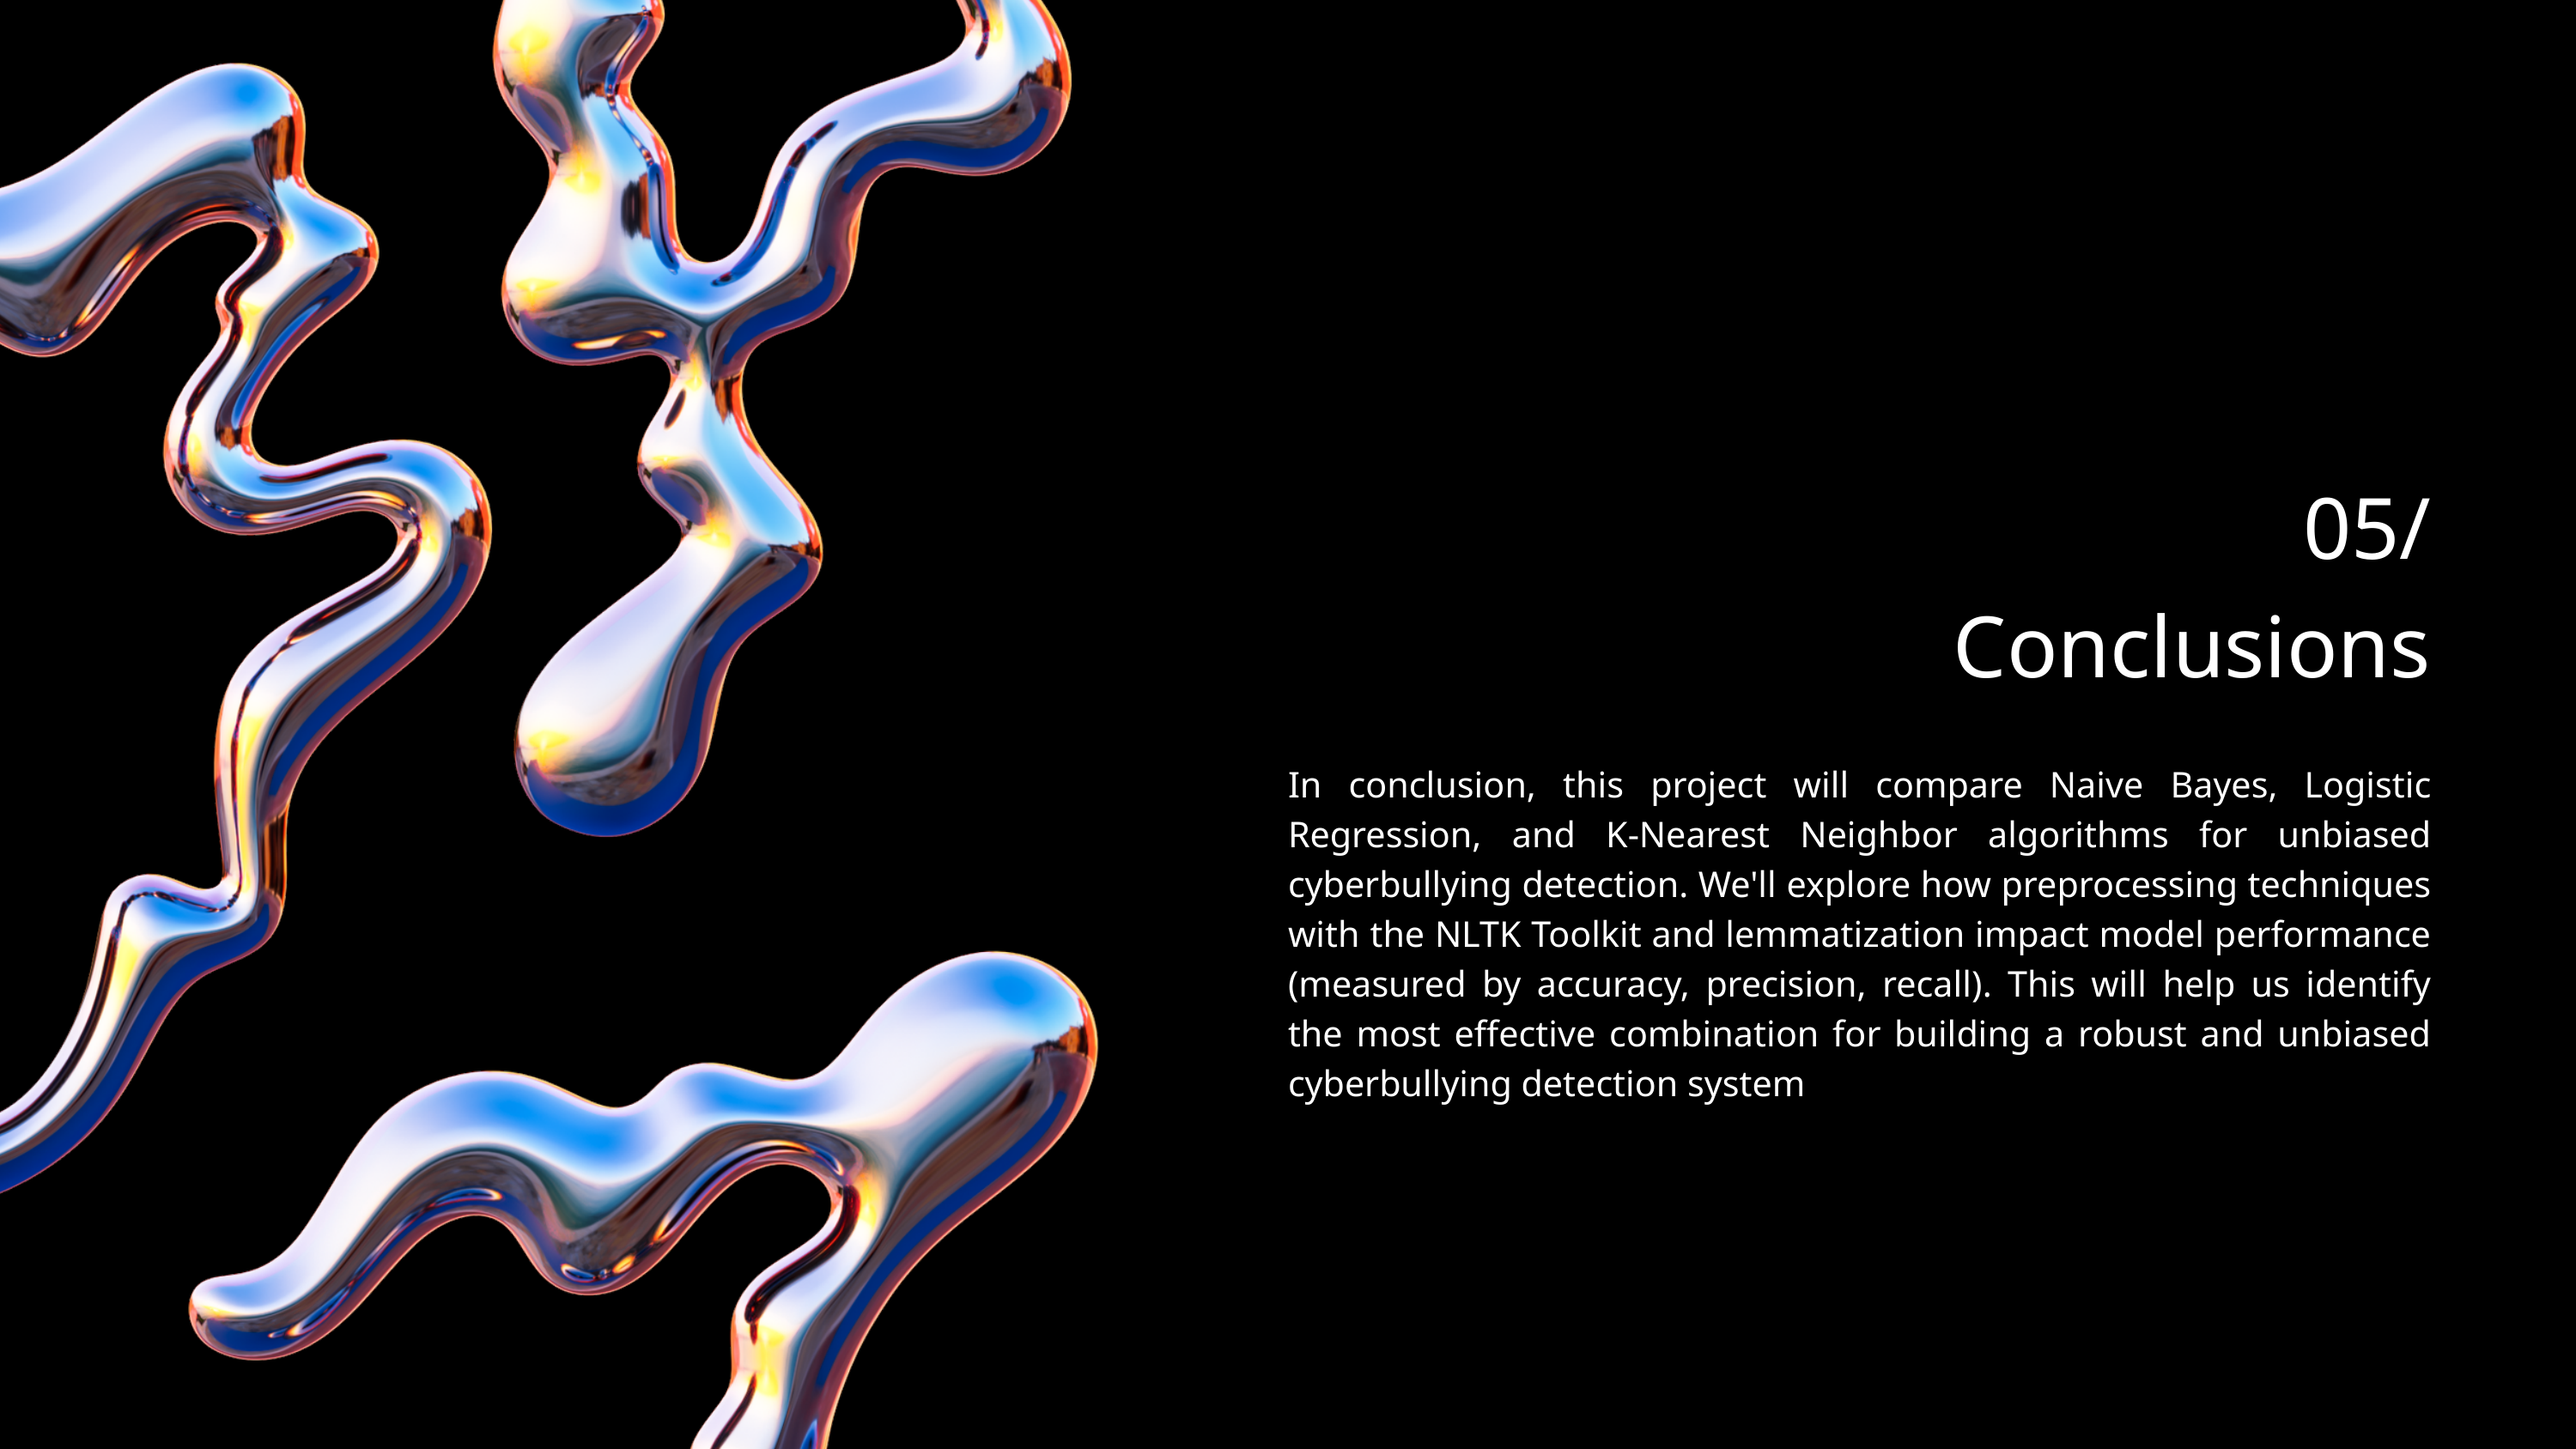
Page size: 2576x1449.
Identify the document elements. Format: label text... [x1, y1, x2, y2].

text_box [0, 62, 501, 1222]
text_box [182, 943, 1100, 1449]
text_box 05/ Conclusions [1655, 457, 2432, 695]
text_box [404, 0, 1167, 846]
text_box In conclusion, this project will compare Naive Bayes, Logistic Regression, and K-Nearest Neighbor algorithms for unbiased cyberbullying detection. We'll explore how preprocessing techniques with the NLTK Toolkit and lemmatization impact model performance (measured by accuracy, precision, recall). This will help us identify the most effective combination for building a robust and unbiased cyberbullying detection system [1288, 755, 2432, 1104]
